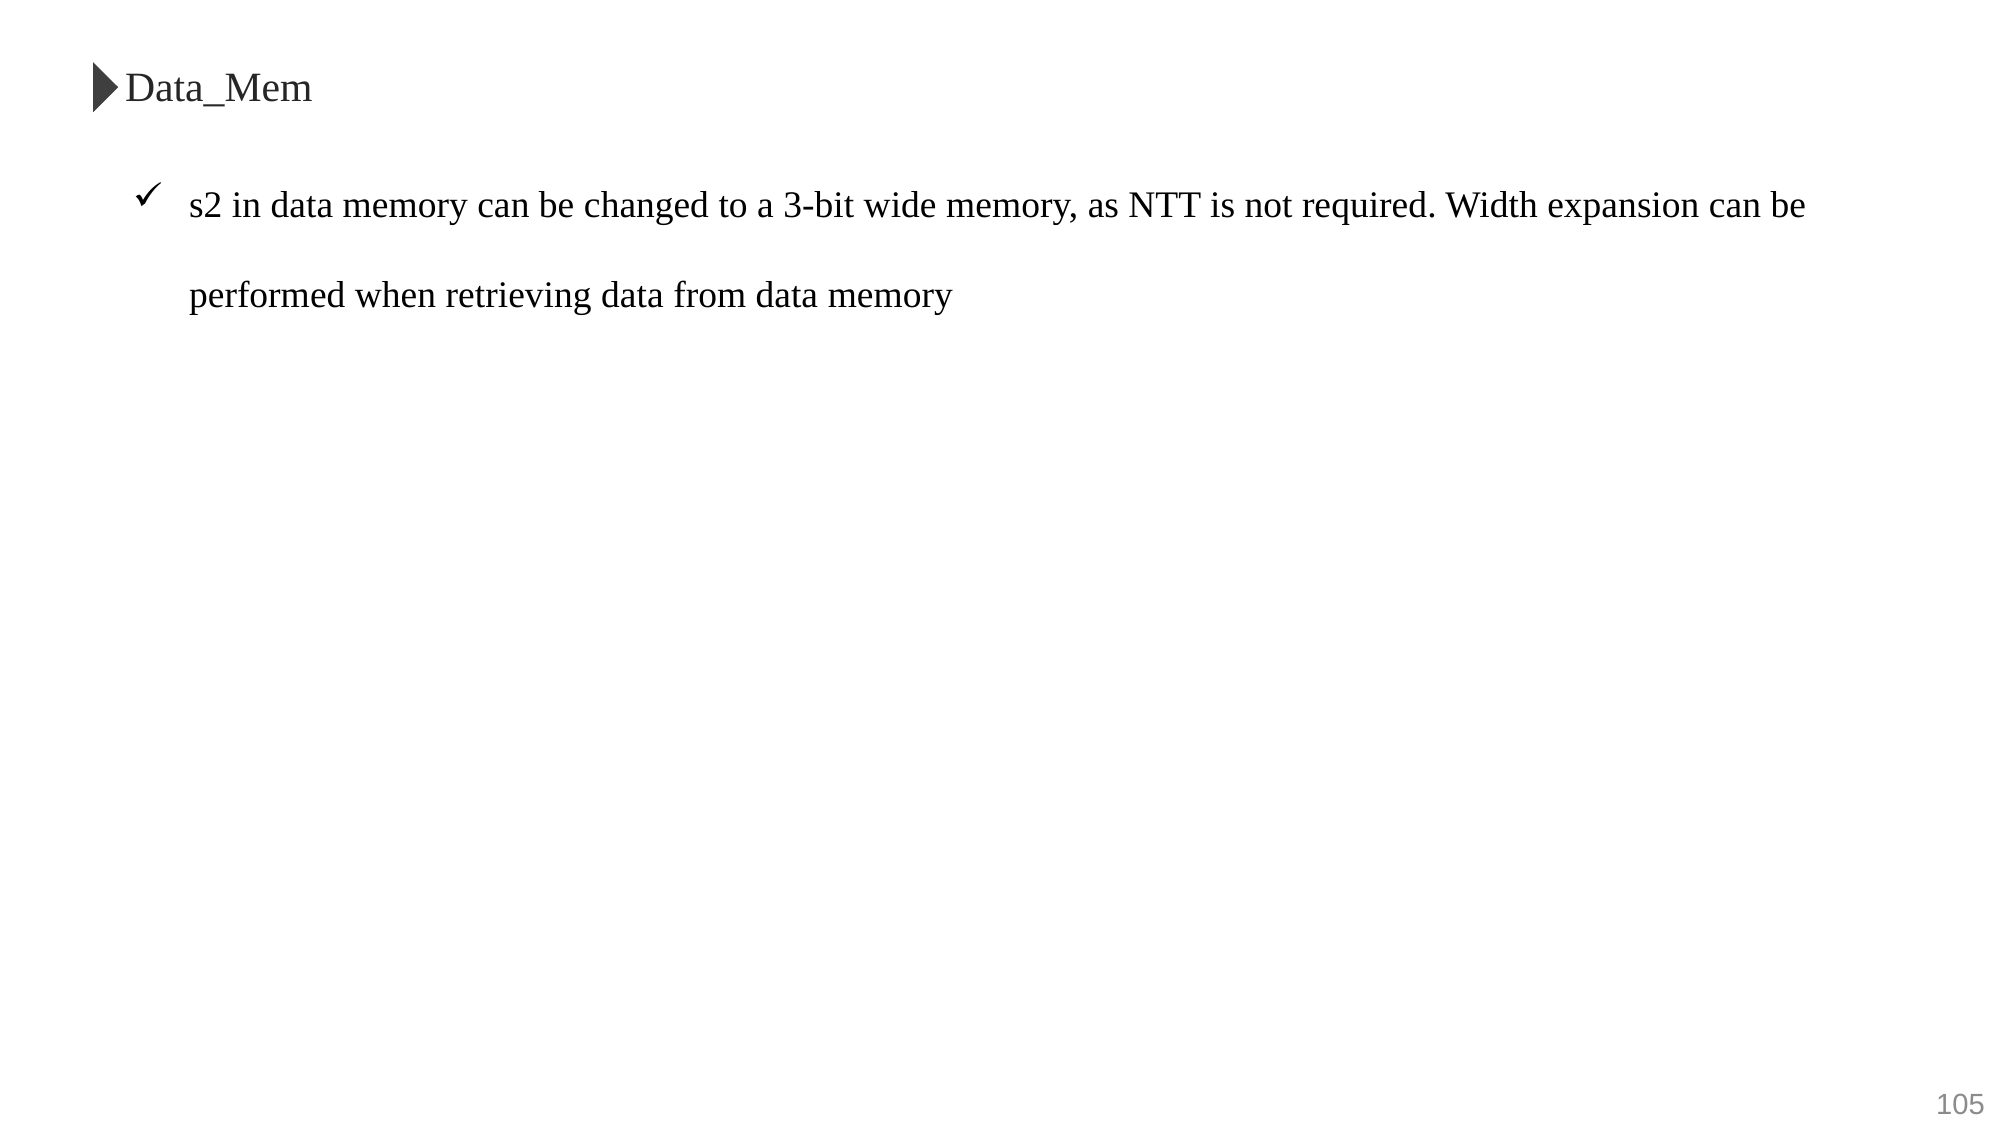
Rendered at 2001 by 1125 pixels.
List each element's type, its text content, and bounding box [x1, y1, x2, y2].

slide_number 105 [1550, 1072, 2000, 1125]
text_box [93, 52, 329, 118]
text_box s2 in data memory can be changed to a 3-bit wide memory, as NTT is not required. Width expansion can be performed when retrieving data from data memory [118, 127, 1936, 638]
